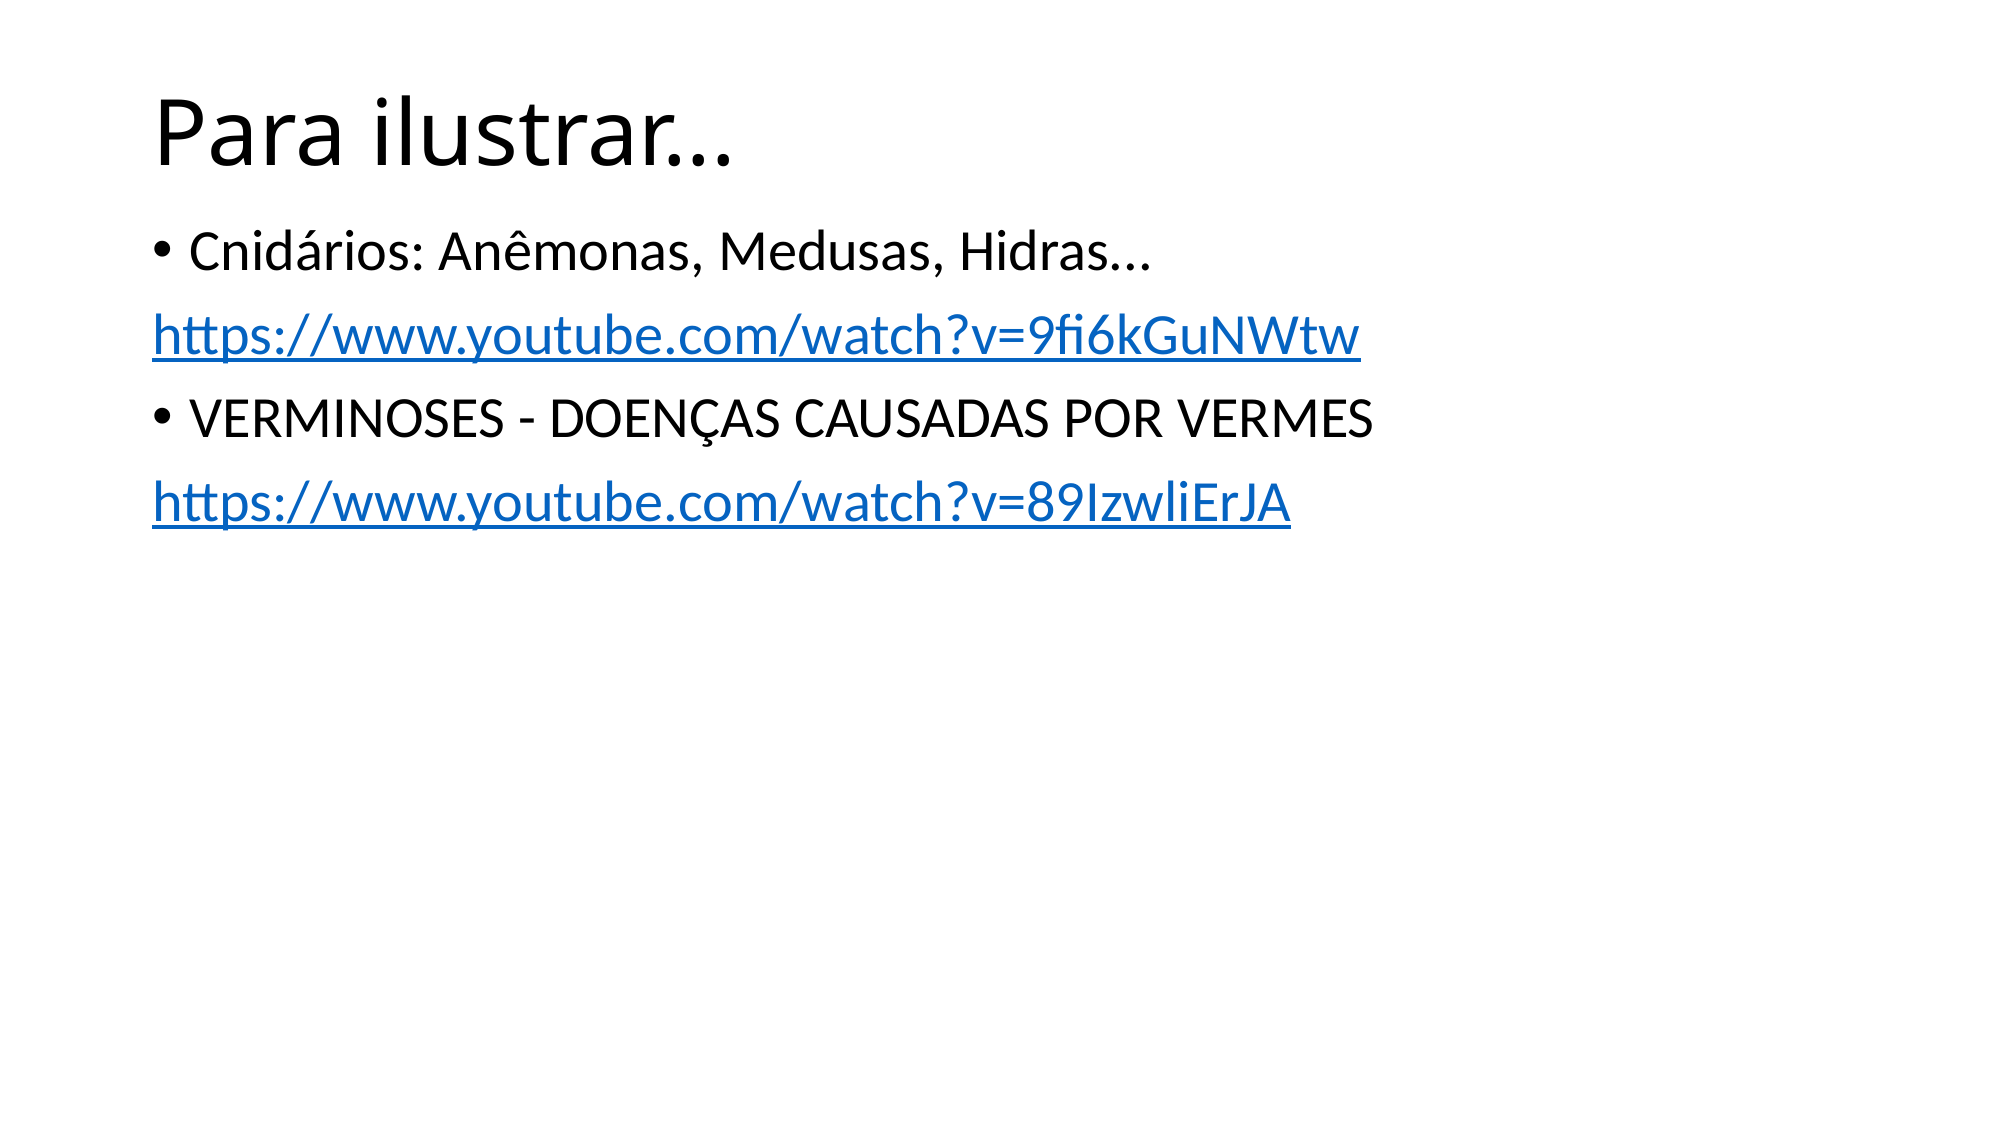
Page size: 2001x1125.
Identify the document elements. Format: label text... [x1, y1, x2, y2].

list Cnidários: Anêmonas, Medusas, Hidras... https://www.youtube.com/watch?v=9fi6kGuNWtw VERMINOSES - DOENÇAS CAUSADAS POR VERMES https://www.youtube.com/watch?v=89IzwliErJA [137, 212, 1863, 927]
title Para ilustrar... [137, 59, 1863, 212]
